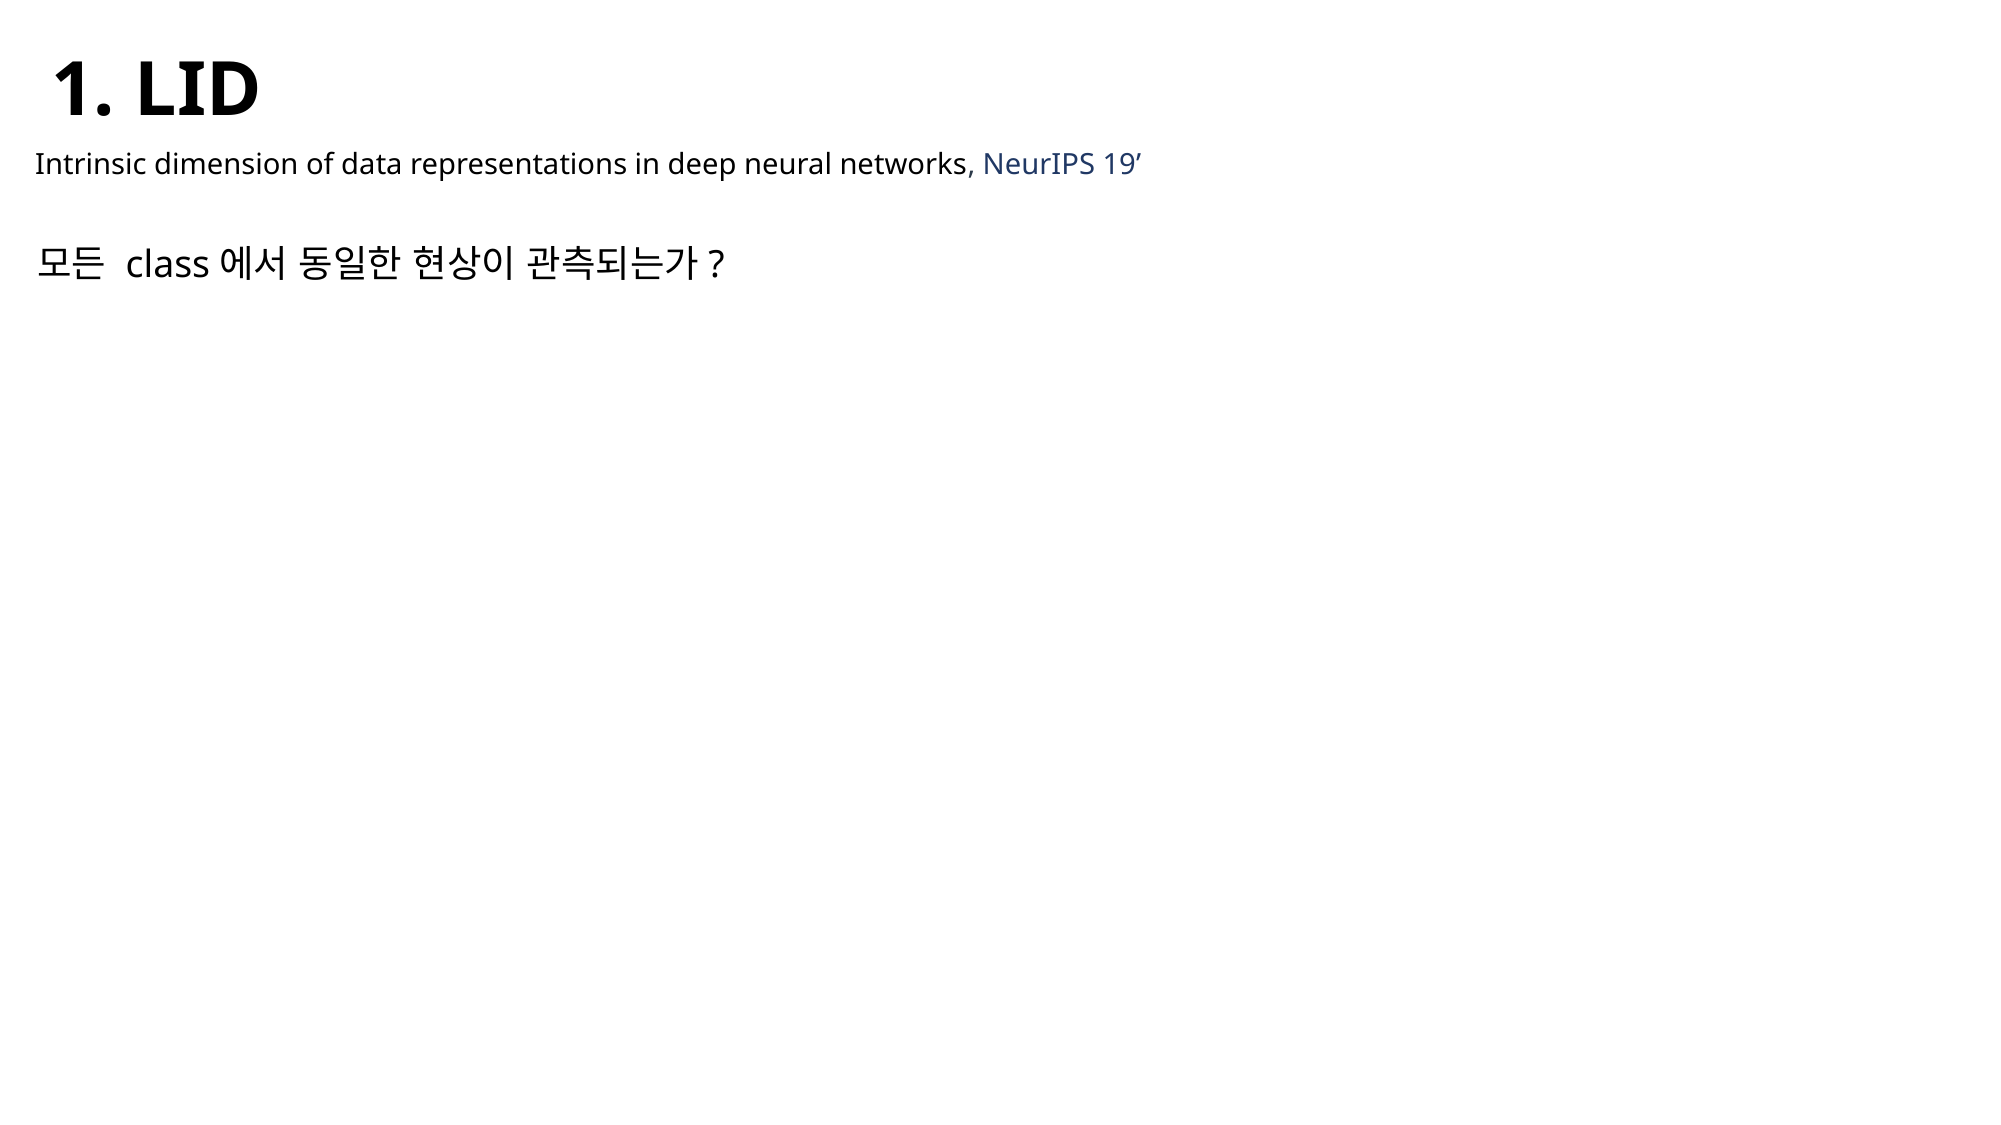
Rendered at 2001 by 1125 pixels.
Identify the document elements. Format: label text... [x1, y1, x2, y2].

text_box Intrinsic dimension of data representations in deep neural networks, NeurIPS 19’ [20, 138, 1156, 188]
text_box 모든 class에서 동일한 현상이 관측되는가? [22, 233, 740, 293]
text_box 1. LID [36, 32, 1996, 138]
